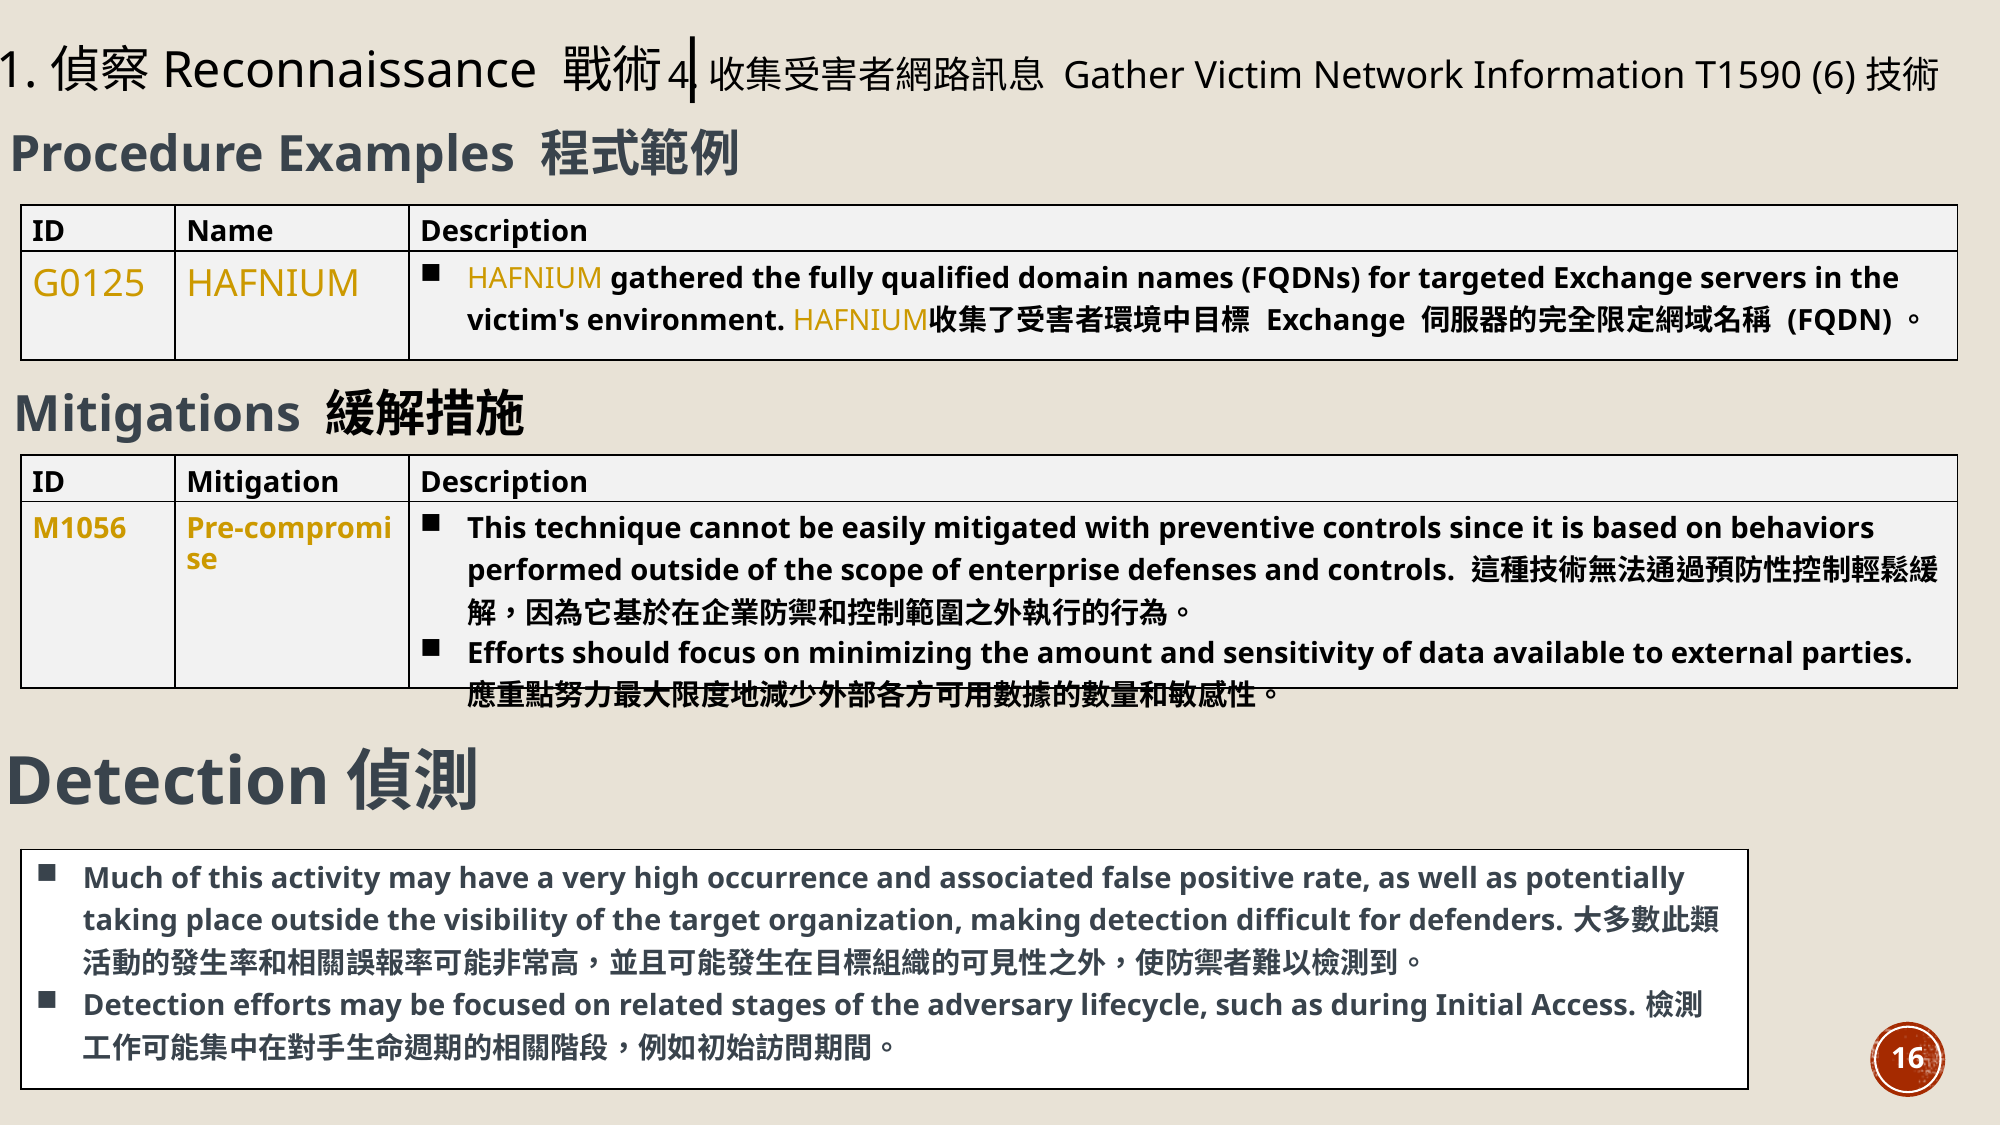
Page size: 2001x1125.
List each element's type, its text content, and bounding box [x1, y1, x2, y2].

text_box 1.偵察Reconnaissance 戰術| [0, 13, 727, 109]
table_header Description [410, 206, 1957, 250]
text_box Mitigations 緩解措施 [0, 373, 541, 449]
table_header Description [410, 456, 1957, 501]
table_cell This technique cannot be easily mitigated with preventive controls since it is based on behaviors performed outside of the scope of enterprise defenses and controls. 這種技術無法通過預防性控制輕鬆緩解，因為它基於在企業防禦和控制範圍之外執行的行為。 Efforts should focus on minimizing the amount and sensitivity of data available to external parties.應重點努力最大限度地減少外部各方可用數據的數量和敏感性。 [410, 502, 1957, 687]
slide_number 16 [1855, 1028, 1961, 1089]
text_box Detection偵測 [0, 730, 495, 826]
text_box 4.收集受害者網路訊息 Gather Victim Network Information T1590 (6)技術 [653, 43, 1956, 103]
table_header ID [22, 206, 174, 250]
table_cell Pre-compromise [176, 502, 408, 687]
table_header Name [176, 206, 408, 250]
table_header ID [22, 456, 174, 501]
text_box Procedure Examples 程式範例 [0, 113, 755, 189]
table_header Much of this activity may have a very high occurrence and associated false positive rate, as well as potentially taking place outside the visibility of the target organization, making detection difficult for defenders.大多數此類活動的發生率和相關誤報率可能非常高，並且可能發生在目標組織的可見性之外，使防禦者難以檢測到。 Detection efforts may be focused on related stages of the adversary lifecycle, such as during Initial Access.檢測工作可能集中在對手生命週期的相關階段，例如初始訪問期間。 [22, 850, 1747, 1088]
table_cell G0125 [22, 252, 174, 359]
table_header Mitigation [176, 456, 408, 501]
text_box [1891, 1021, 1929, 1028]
table_cell M1056 [22, 502, 174, 687]
table_cell HAFNIUM gathered the fully qualified domain names (FQDNs) for targeted Exchange servers in the victim's environment. HAFNIUM收集了受害者環境中目標 Exchange 伺服器的完全限定網域名稱 (FQDN)。 [410, 252, 1957, 359]
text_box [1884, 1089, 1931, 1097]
table_cell HAFNIUM [176, 252, 408, 359]
